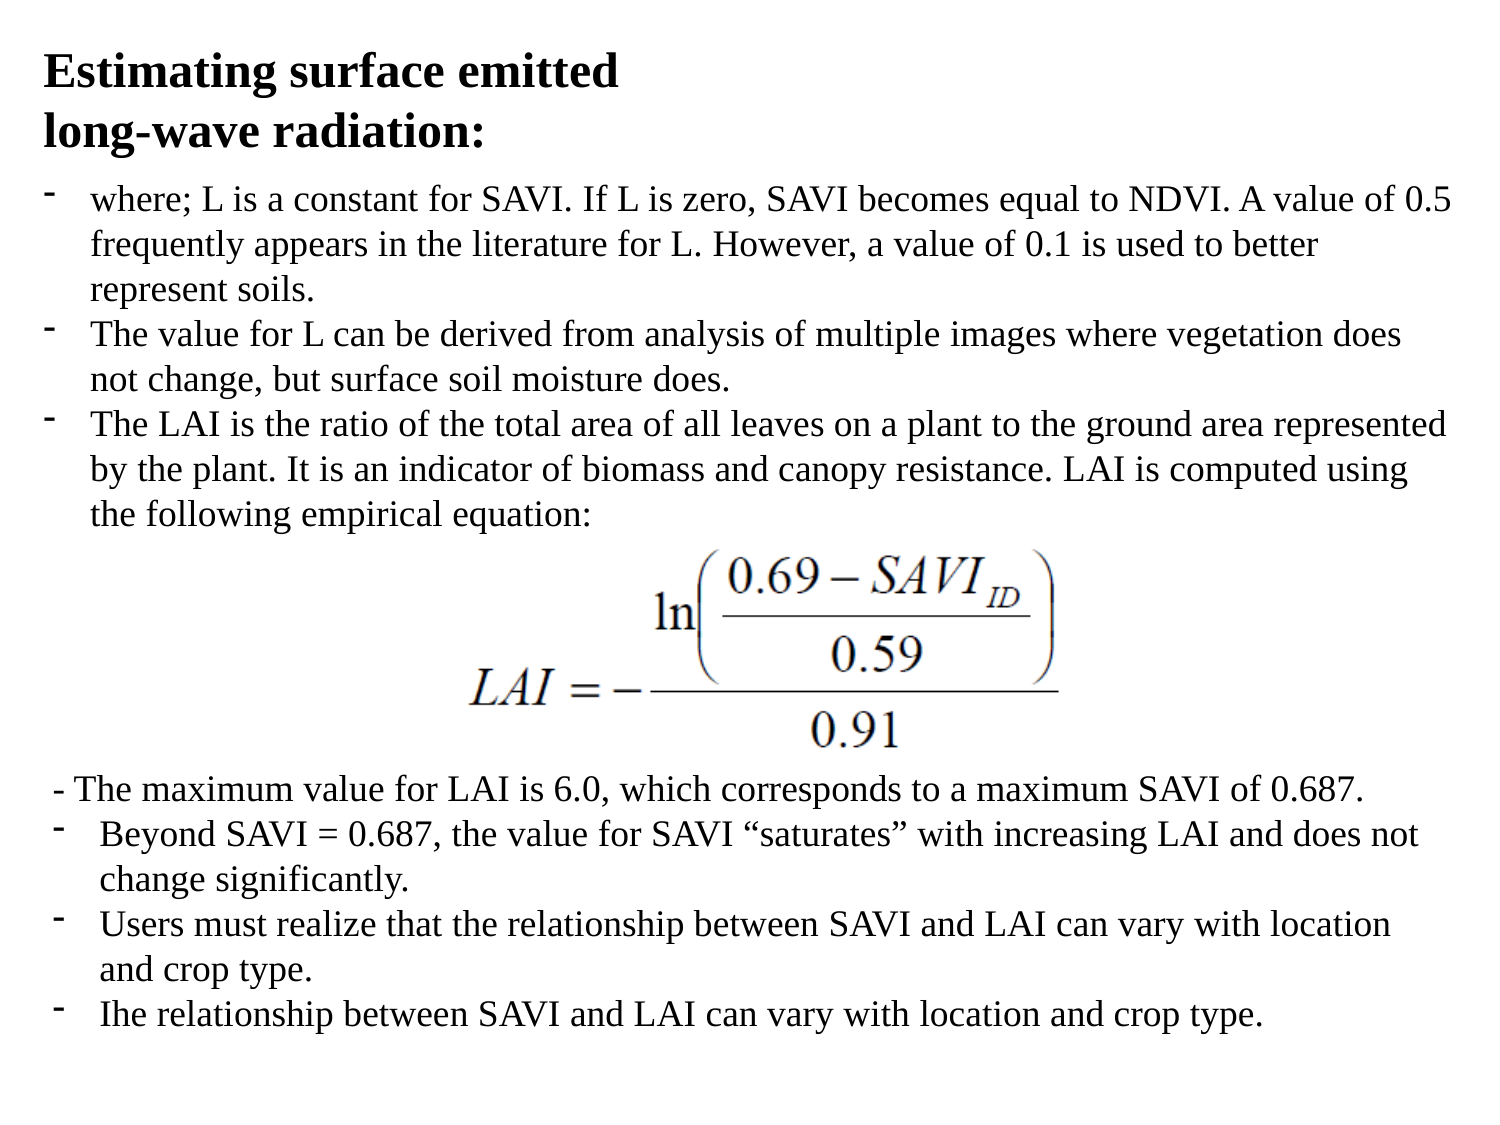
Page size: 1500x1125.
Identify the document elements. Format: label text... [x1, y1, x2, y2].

picture [438, 537, 1062, 757]
text_box Estimating surface emitted long-wave radiation: [28, 30, 650, 166]
text_box - The maximum value for LAI is 6.0, which corresponds to a maximum SAVI of 0.687. Beyond SAVI = 0.687, the value for SAVI “saturates” with increasing LAI and does not change significantly. Users must realize that the relationship between SAVI and LAI can vary with location and crop type. Ihe relationship between SAVI and LAI can vary with location and crop type. [37, 756, 1443, 1041]
text_box where; L is a constant for SAVI. If L is zero, SAVI becomes equal to NDVI. A value of 0.5 frequently appears in the literature for L. However, a value of 0.1 is used to better represent soils. The value for L can be derived from analysis of multiple images where vegetation does not change, but surface soil moisture does. The LAI is the ratio of the total area of all leaves on a plant to the ground area represented by the plant. It is an indicator of biomass and canopy resistance. LAI is computed using the following empirical equation: [28, 166, 1472, 587]
